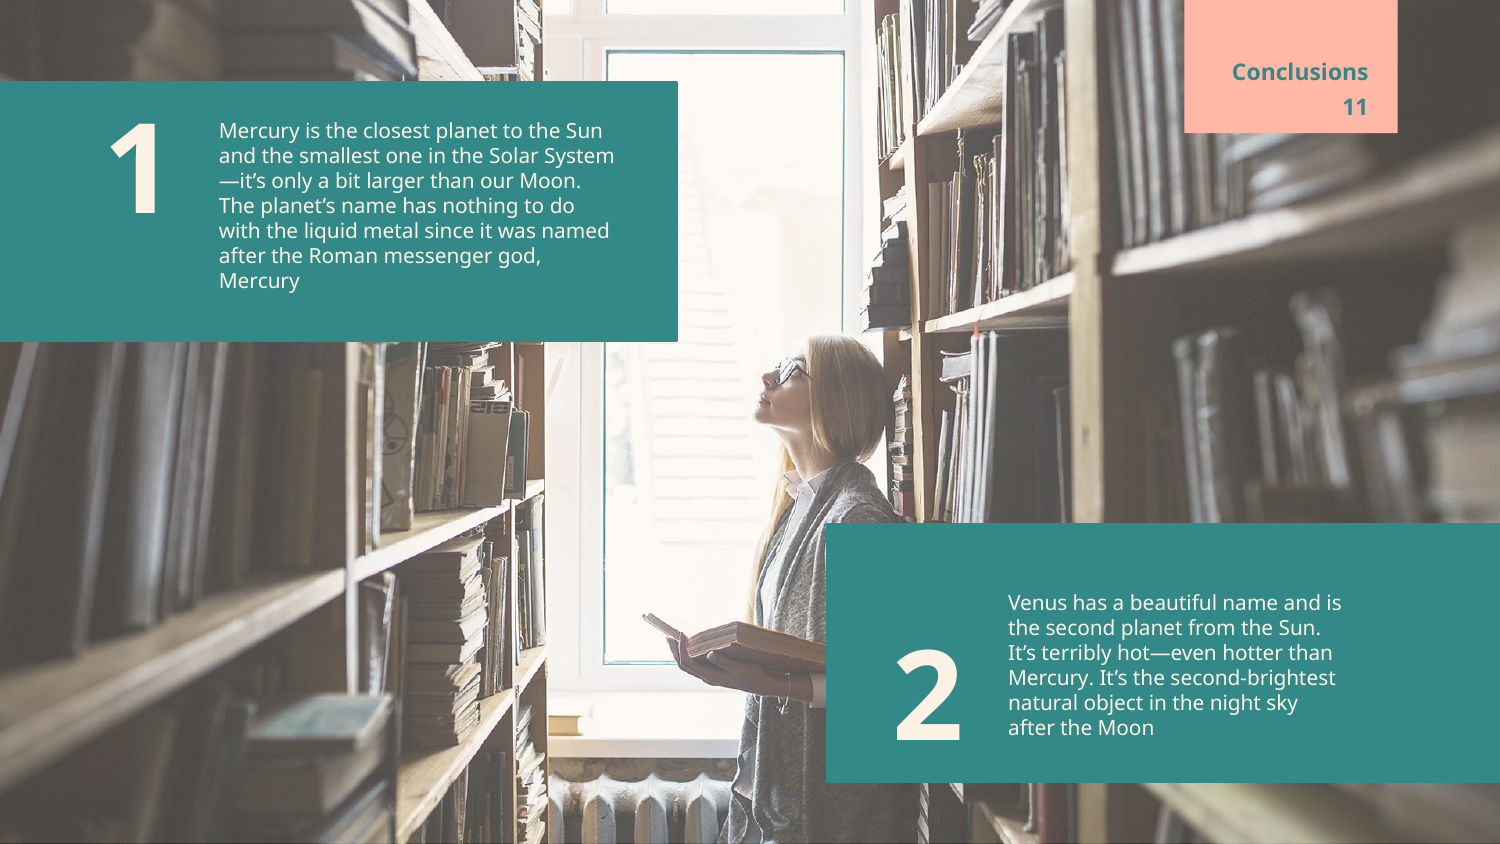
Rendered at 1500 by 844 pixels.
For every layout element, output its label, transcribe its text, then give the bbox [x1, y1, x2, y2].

title 1 [0, 115, 190, 211]
subtitle Venus has a beautiful name and is the second planet from the Sun. It’s terribly hot—even hotter than Mercury. It’s the second-brightest natural object in the night sky after the Moon [993, 675, 1362, 780]
slide_number ‹#› [1293, 77, 1384, 143]
title 2 [702, 685, 979, 780]
subtitle Mercury is the closest planet to the Sun and the smallest one in the Solar System—it’s only a bit larger than our Moon. The planet’s name has nothing to do with the liquid metal since it was named after the Roman messenger god, Mercury [203, 103, 632, 208]
title Conclusions [913, 21, 1384, 101]
